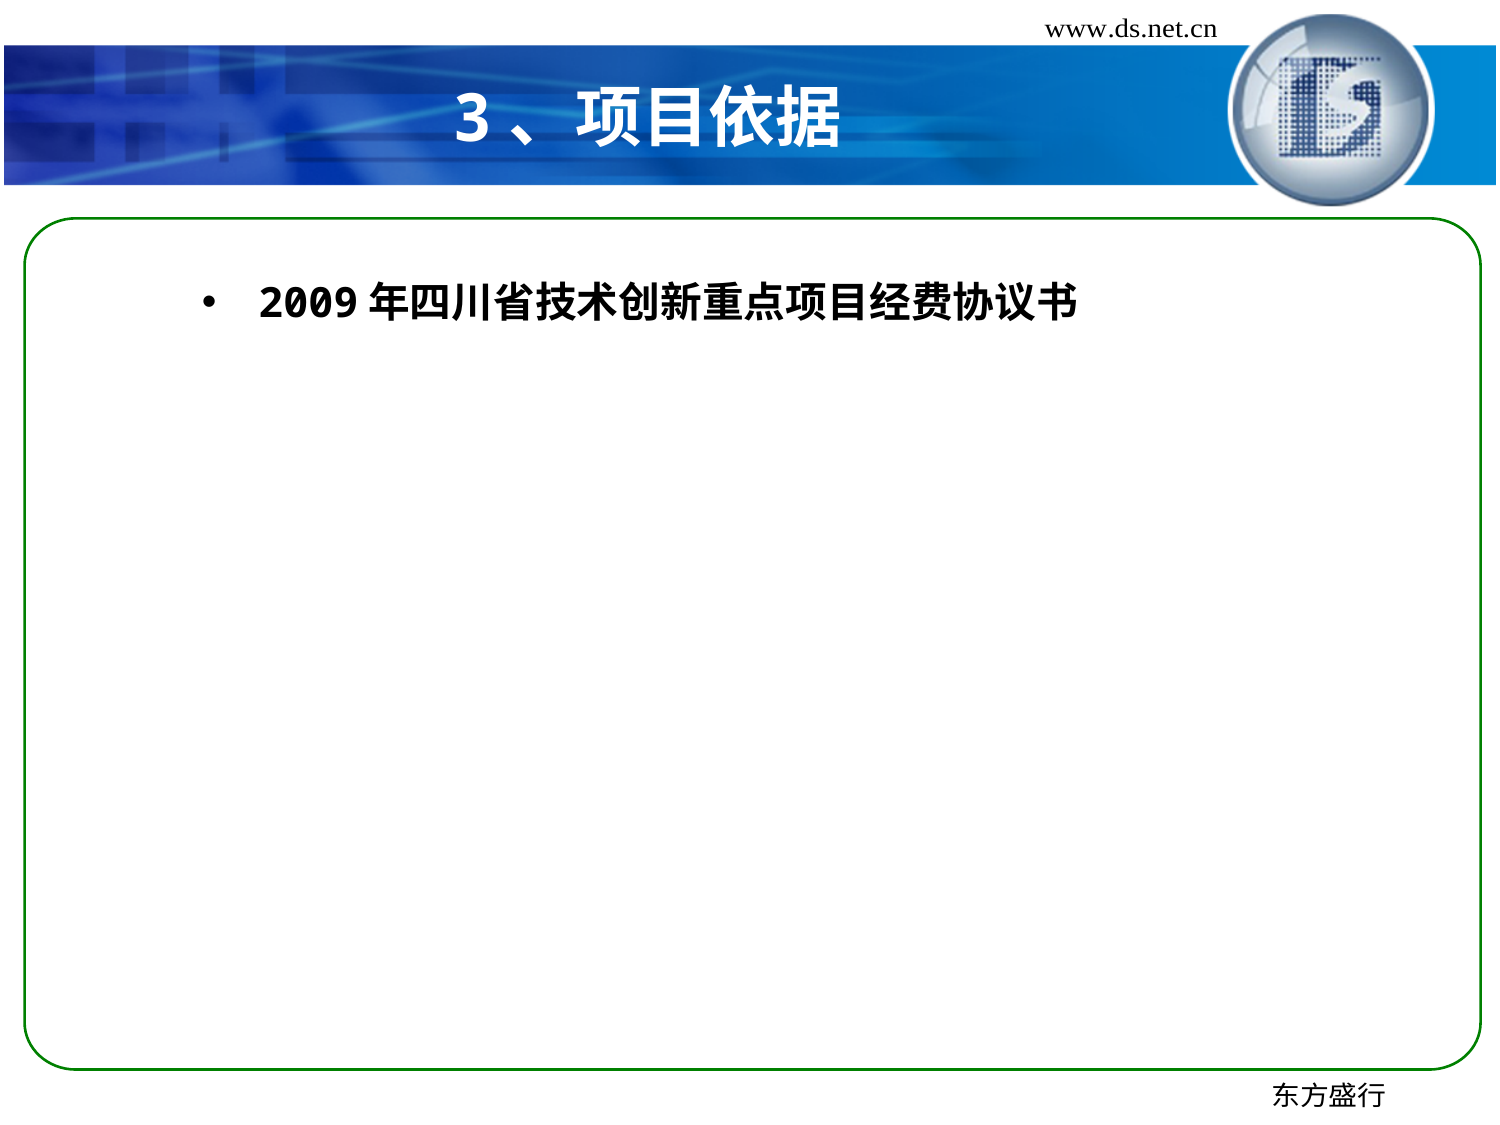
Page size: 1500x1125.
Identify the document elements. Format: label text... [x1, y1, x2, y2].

title 3、项目依据 [0, 42, 1296, 188]
text_box 2009年四川省技术创新重点项目经费协议书 [112, 243, 1270, 334]
